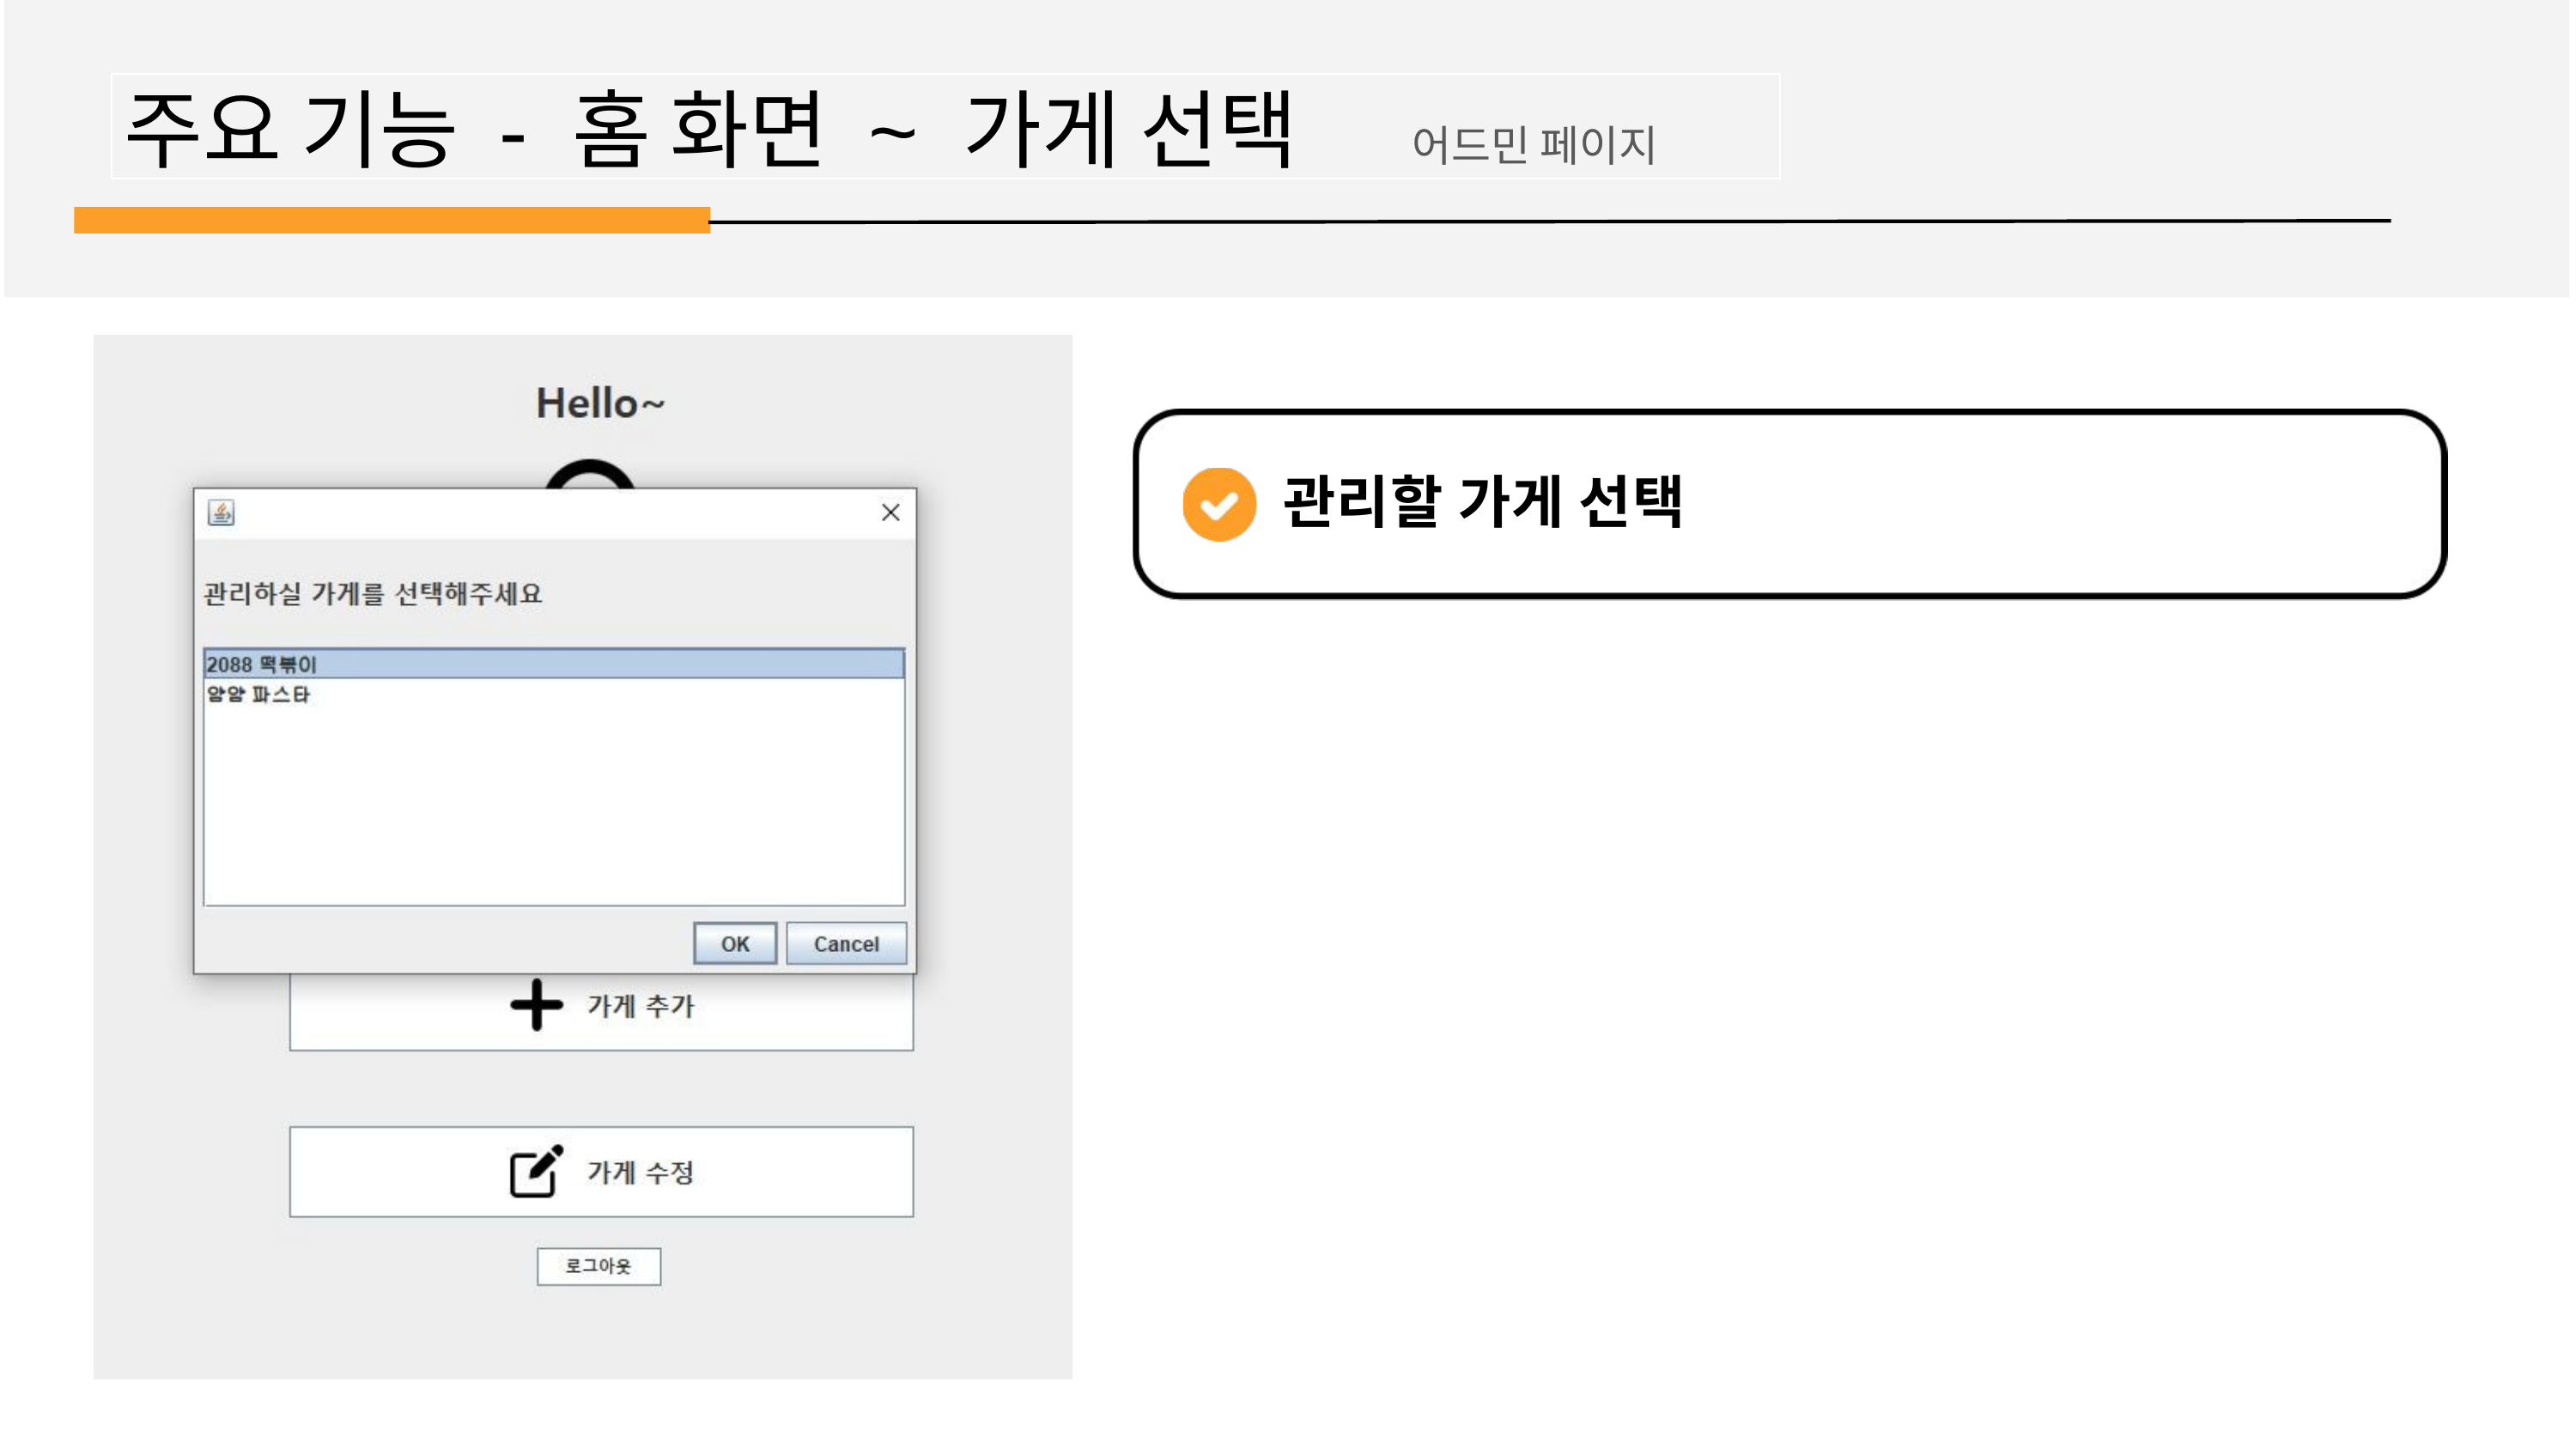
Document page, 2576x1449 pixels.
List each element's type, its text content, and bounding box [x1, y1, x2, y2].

text_box 관리할 가게 선택 [1281, 464, 1718, 536]
text_box [94, 335, 1072, 1379]
text_box 주요 기능 - 홈 화면 ~ 가게 선택 어드민 페이지 [112, 73, 1780, 179]
text_box [1182, 468, 1257, 542]
text_box [74, 207, 711, 233]
text_box [1133, 409, 2448, 601]
